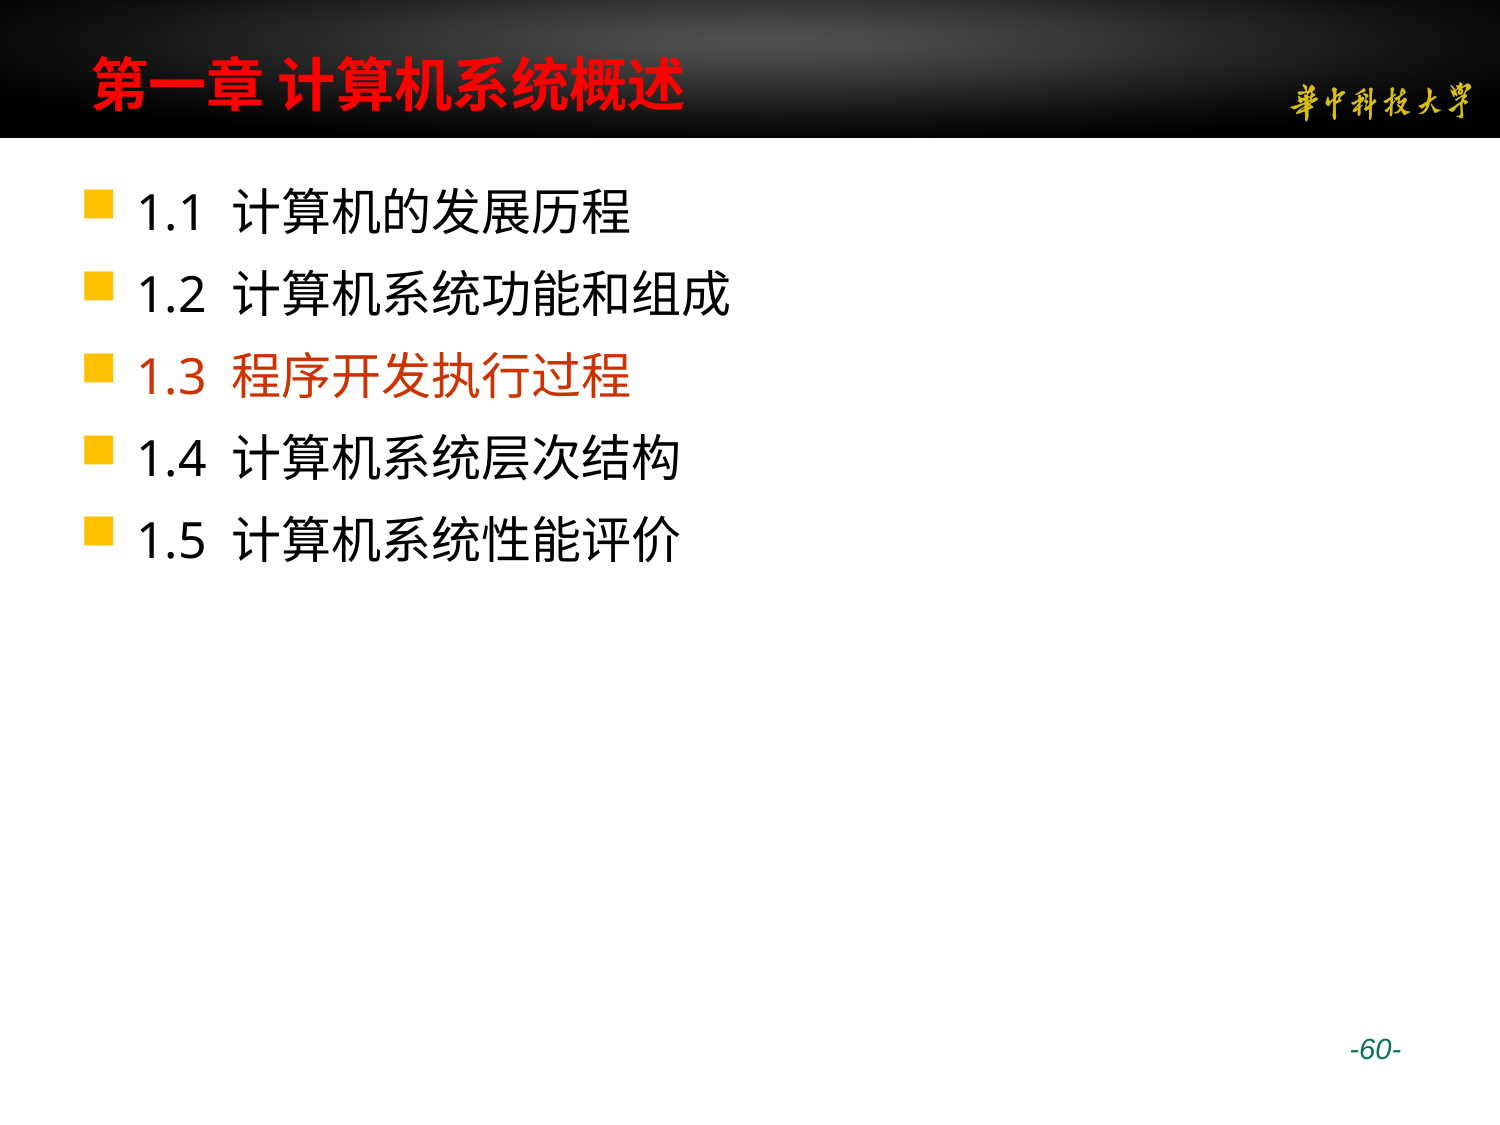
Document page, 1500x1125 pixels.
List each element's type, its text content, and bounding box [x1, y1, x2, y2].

title 第一章 计算机系统概述 [74, 34, 1426, 131]
picture [0, 0, 1500, 138]
slide_number -60- [1257, 1023, 1425, 1102]
list 1.1 计算机的发展历程 1.2 计算机系统功能和组成 1.3 程序开发执行过程 1.4 计算机系统层次结构 1.5 计算机系统性能评价 [64, 160, 1414, 988]
